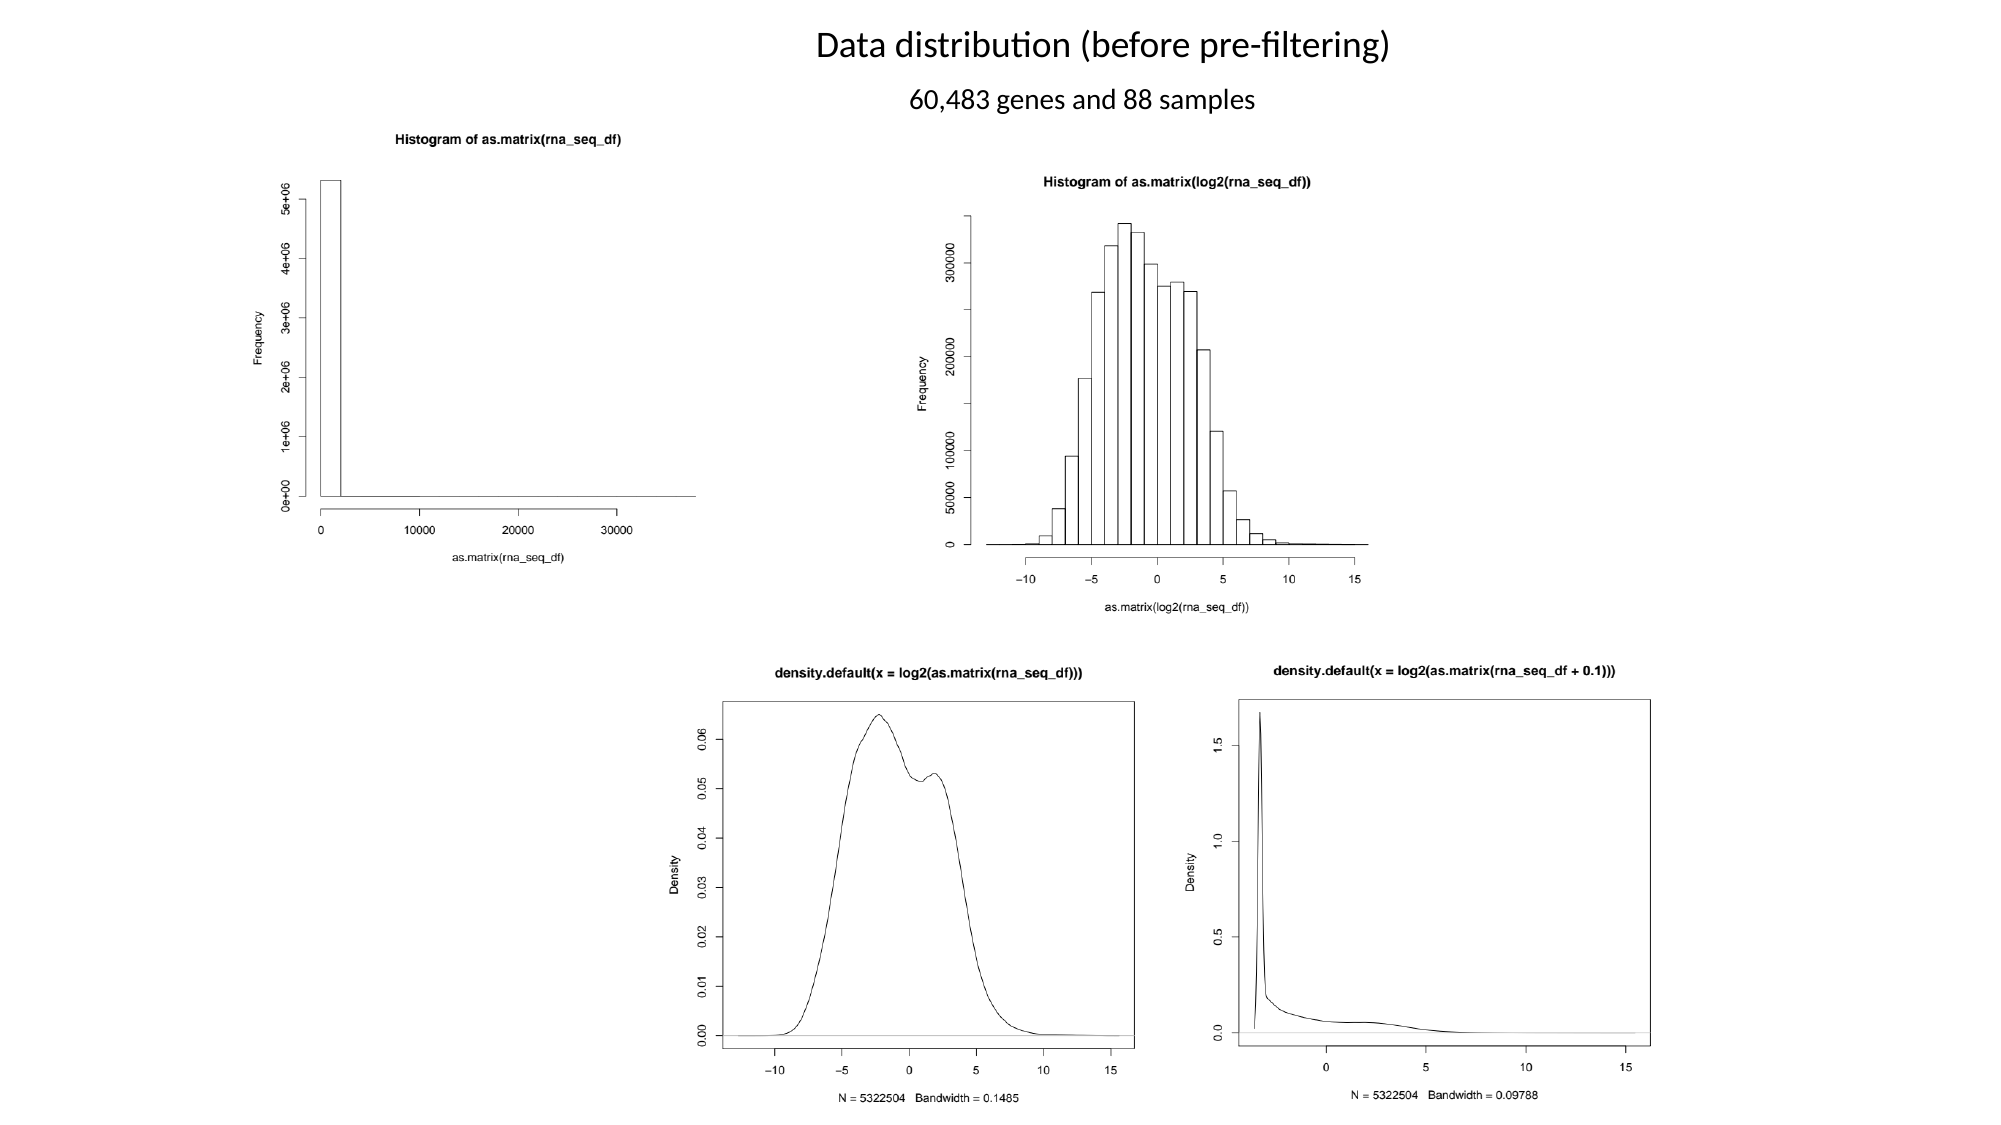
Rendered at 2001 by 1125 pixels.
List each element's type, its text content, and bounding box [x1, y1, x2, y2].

picture [913, 153, 1411, 627]
picture [1181, 642, 1679, 1116]
text_box Data distribution (before pre-filtering) [801, 12, 1407, 72]
text_box 60,483 genes and 88 samples [894, 72, 1314, 123]
picture [249, 111, 738, 577]
picture [665, 644, 1163, 1118]
